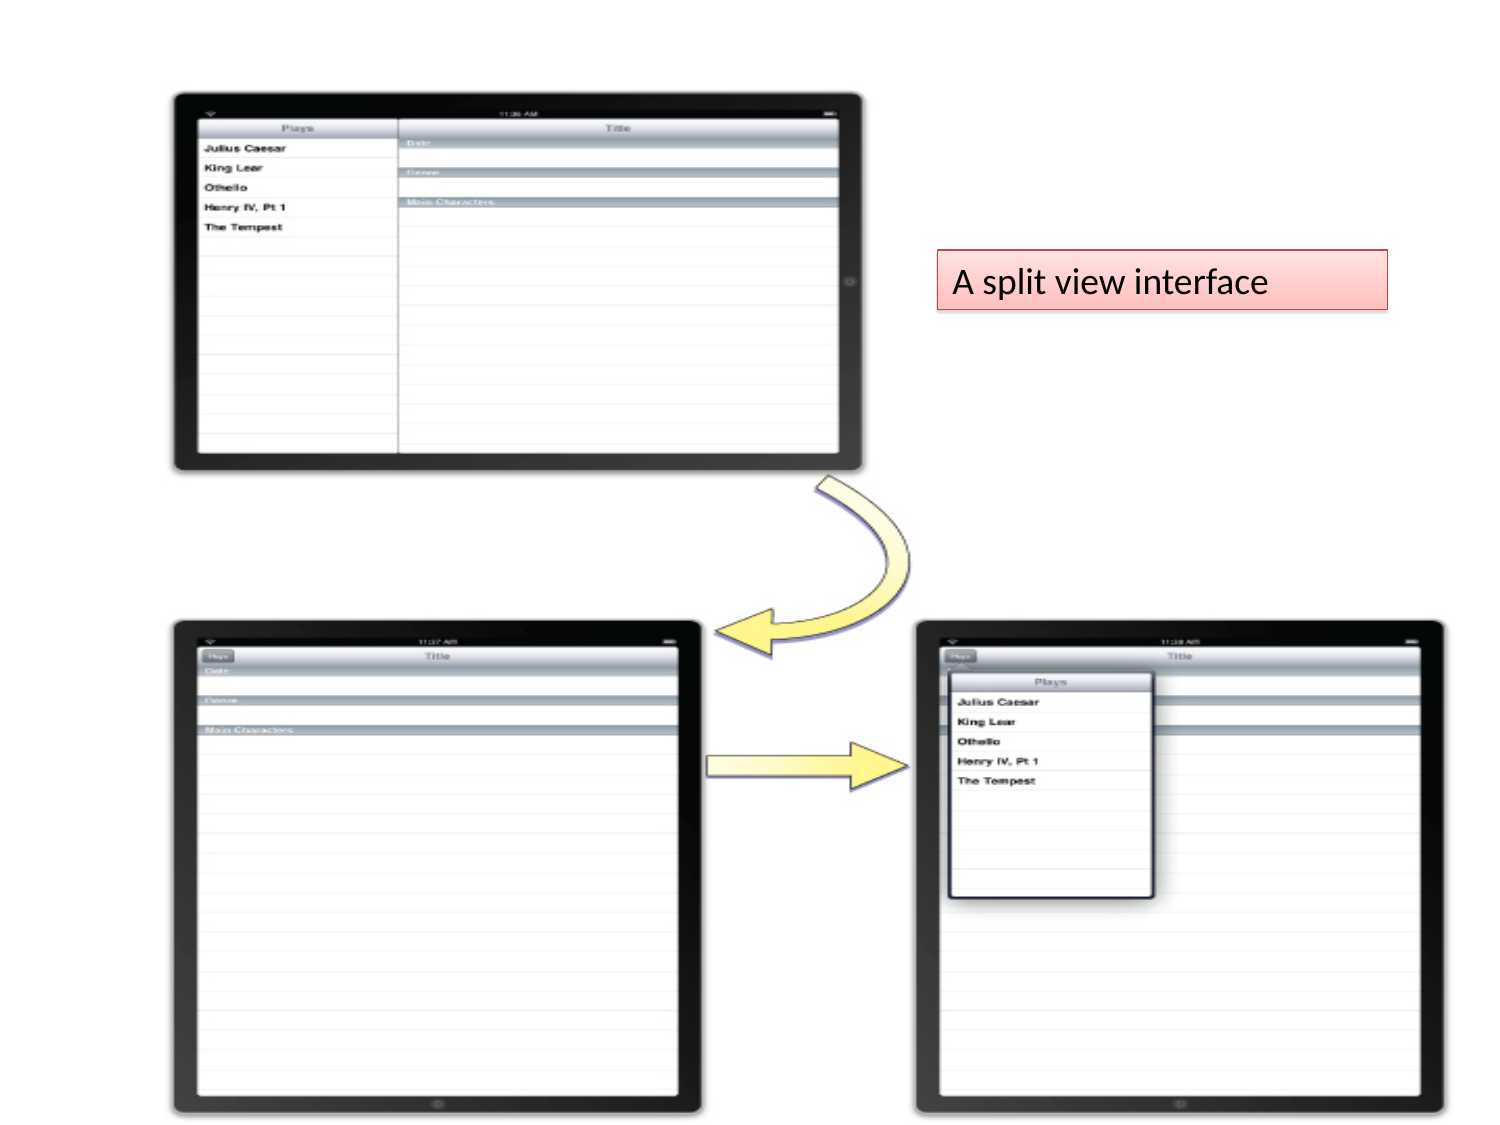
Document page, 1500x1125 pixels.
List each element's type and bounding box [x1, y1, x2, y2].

picture [162, 87, 1457, 1125]
